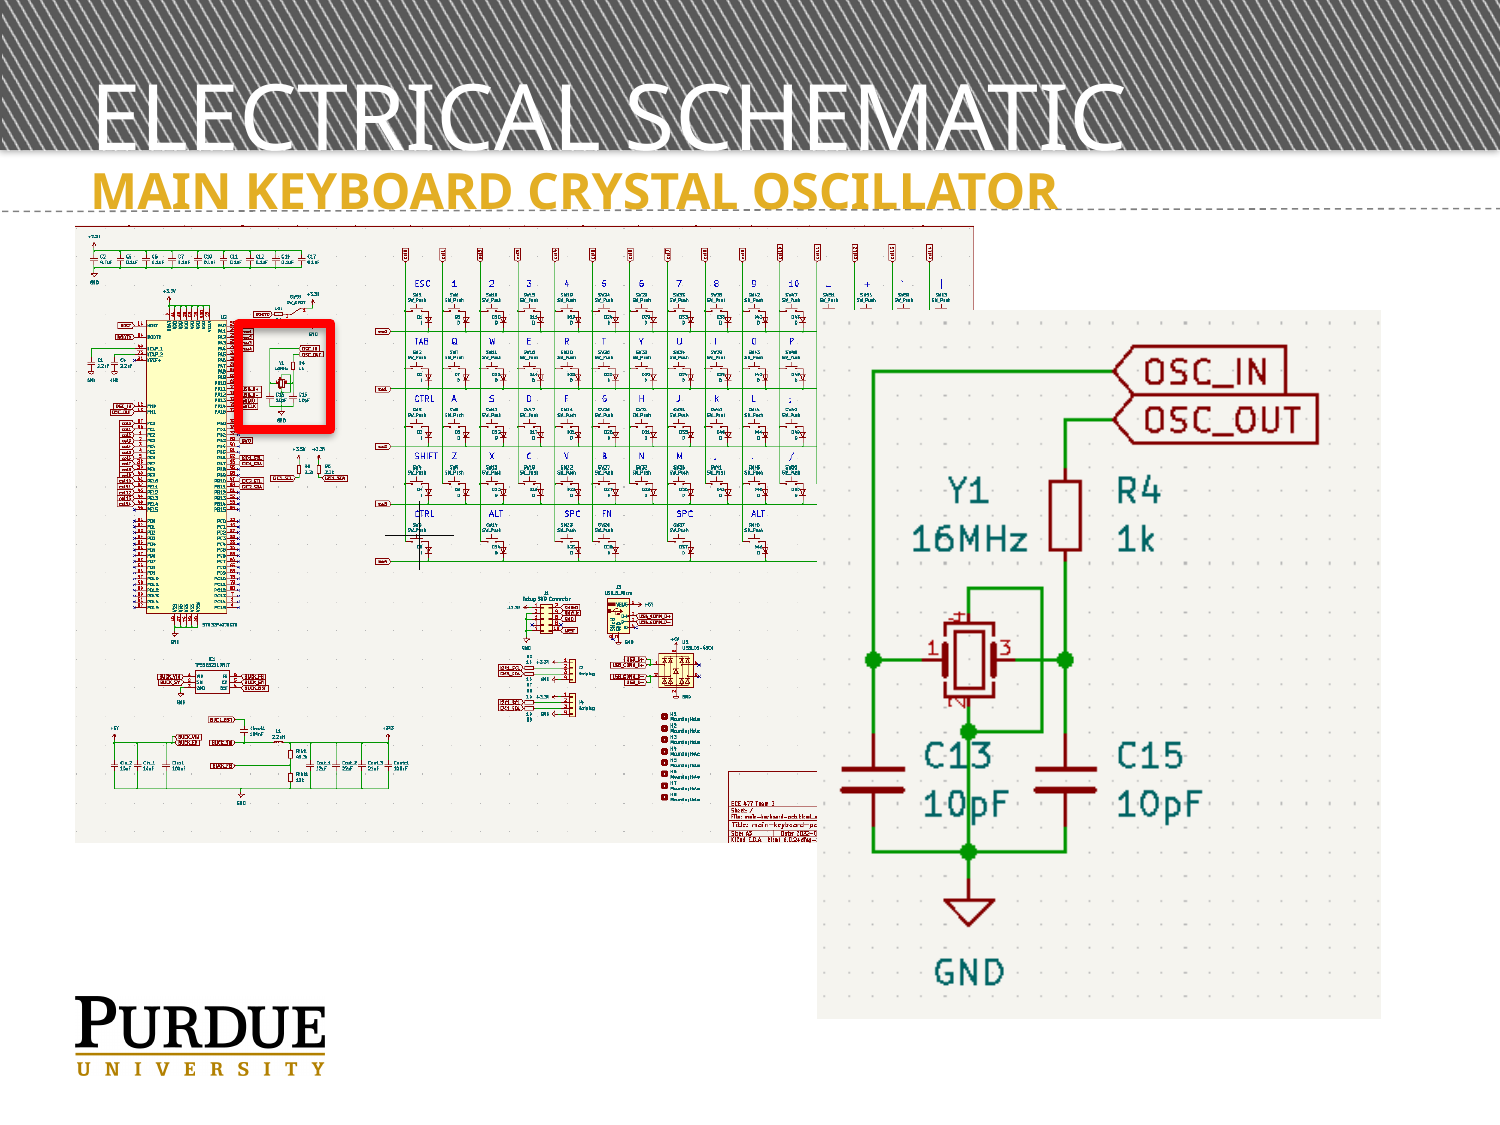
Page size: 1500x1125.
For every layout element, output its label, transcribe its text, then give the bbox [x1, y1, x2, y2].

list Main Keyboard Crystal Oscillator [75, 151, 1425, 225]
picture [74, 225, 1381, 1019]
picture [75, 996, 325, 1076]
title Electrical Schematic [75, 51, 1427, 175]
